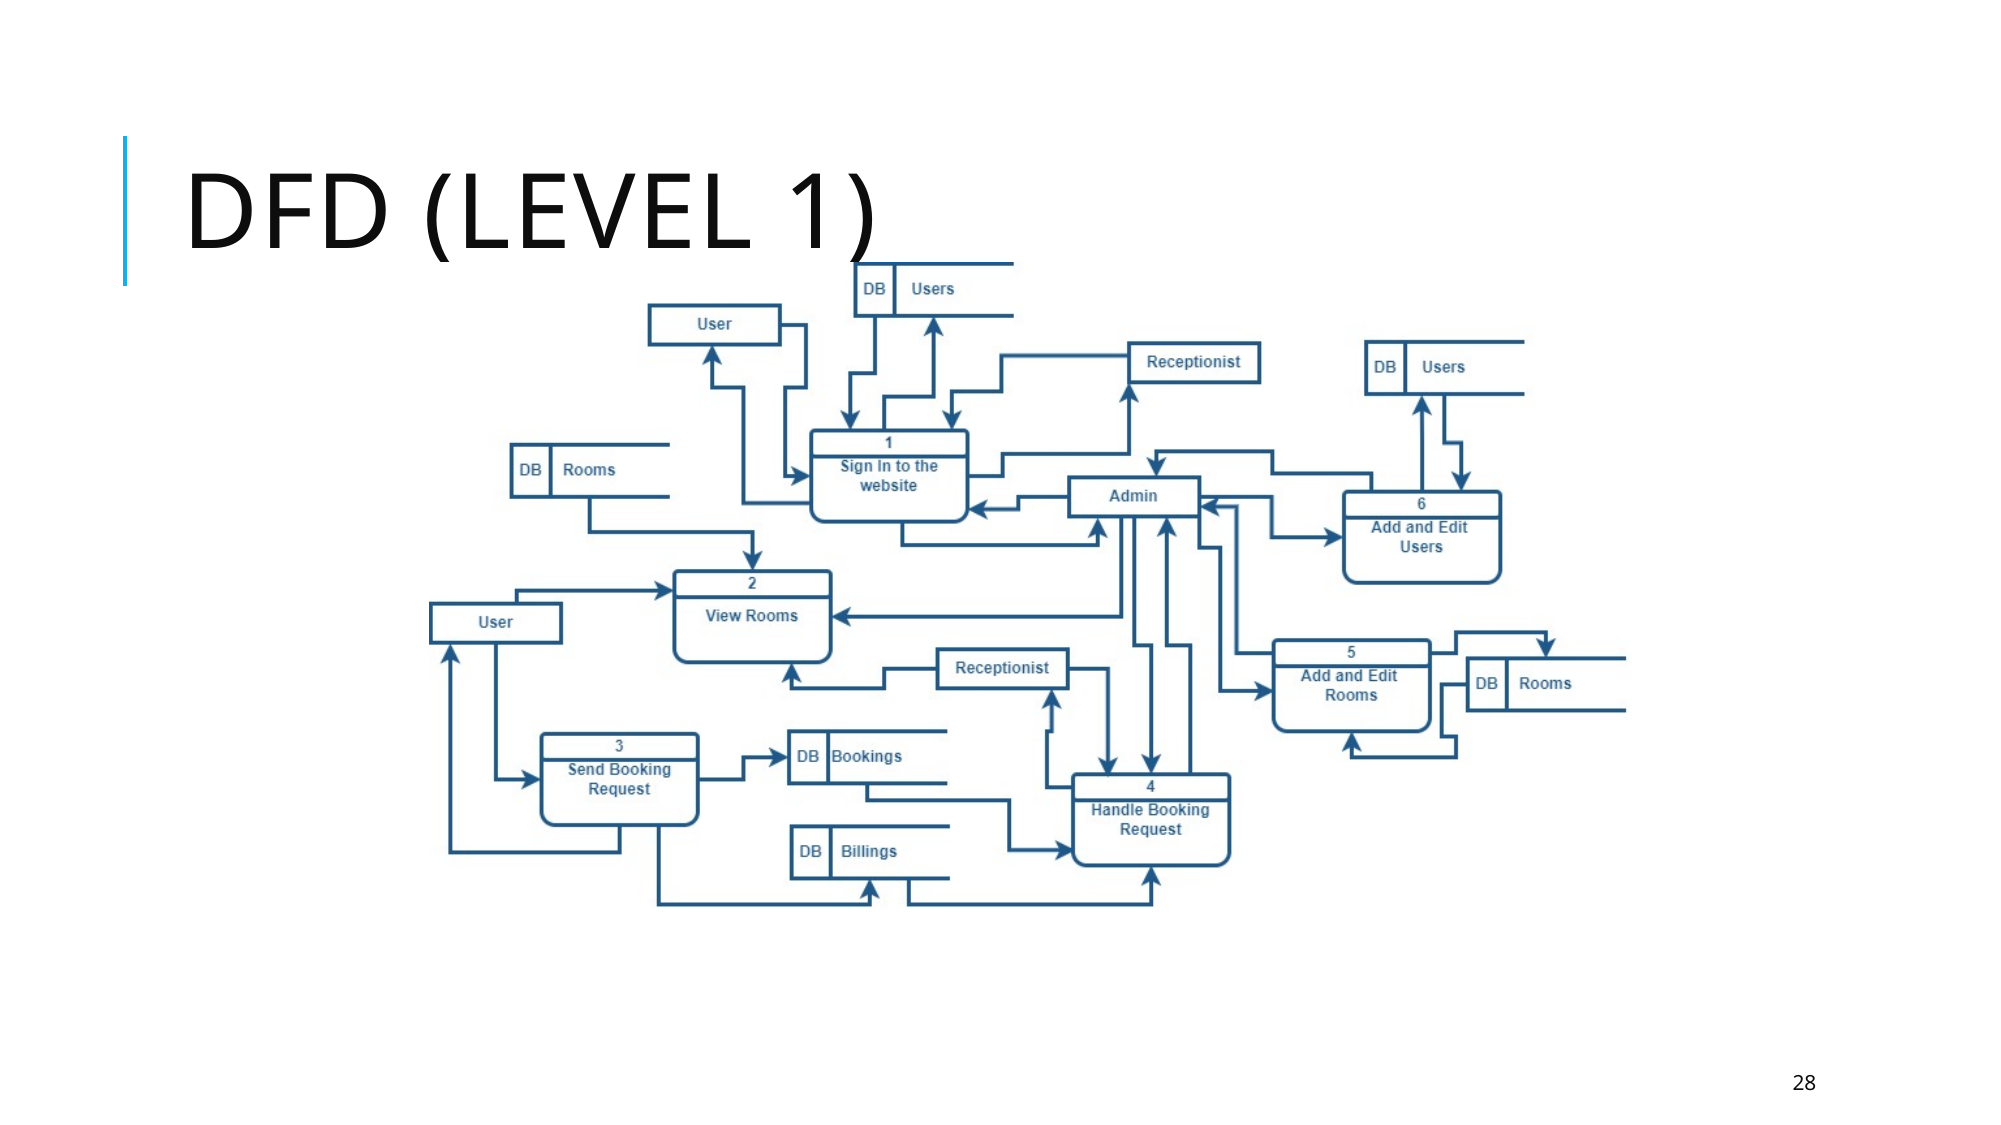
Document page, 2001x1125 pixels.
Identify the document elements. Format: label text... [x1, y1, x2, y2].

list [429, 262, 1634, 918]
title Dfd (Level 1) [168, 96, 1763, 342]
slide_number 28 [1777, 1061, 1938, 1107]
